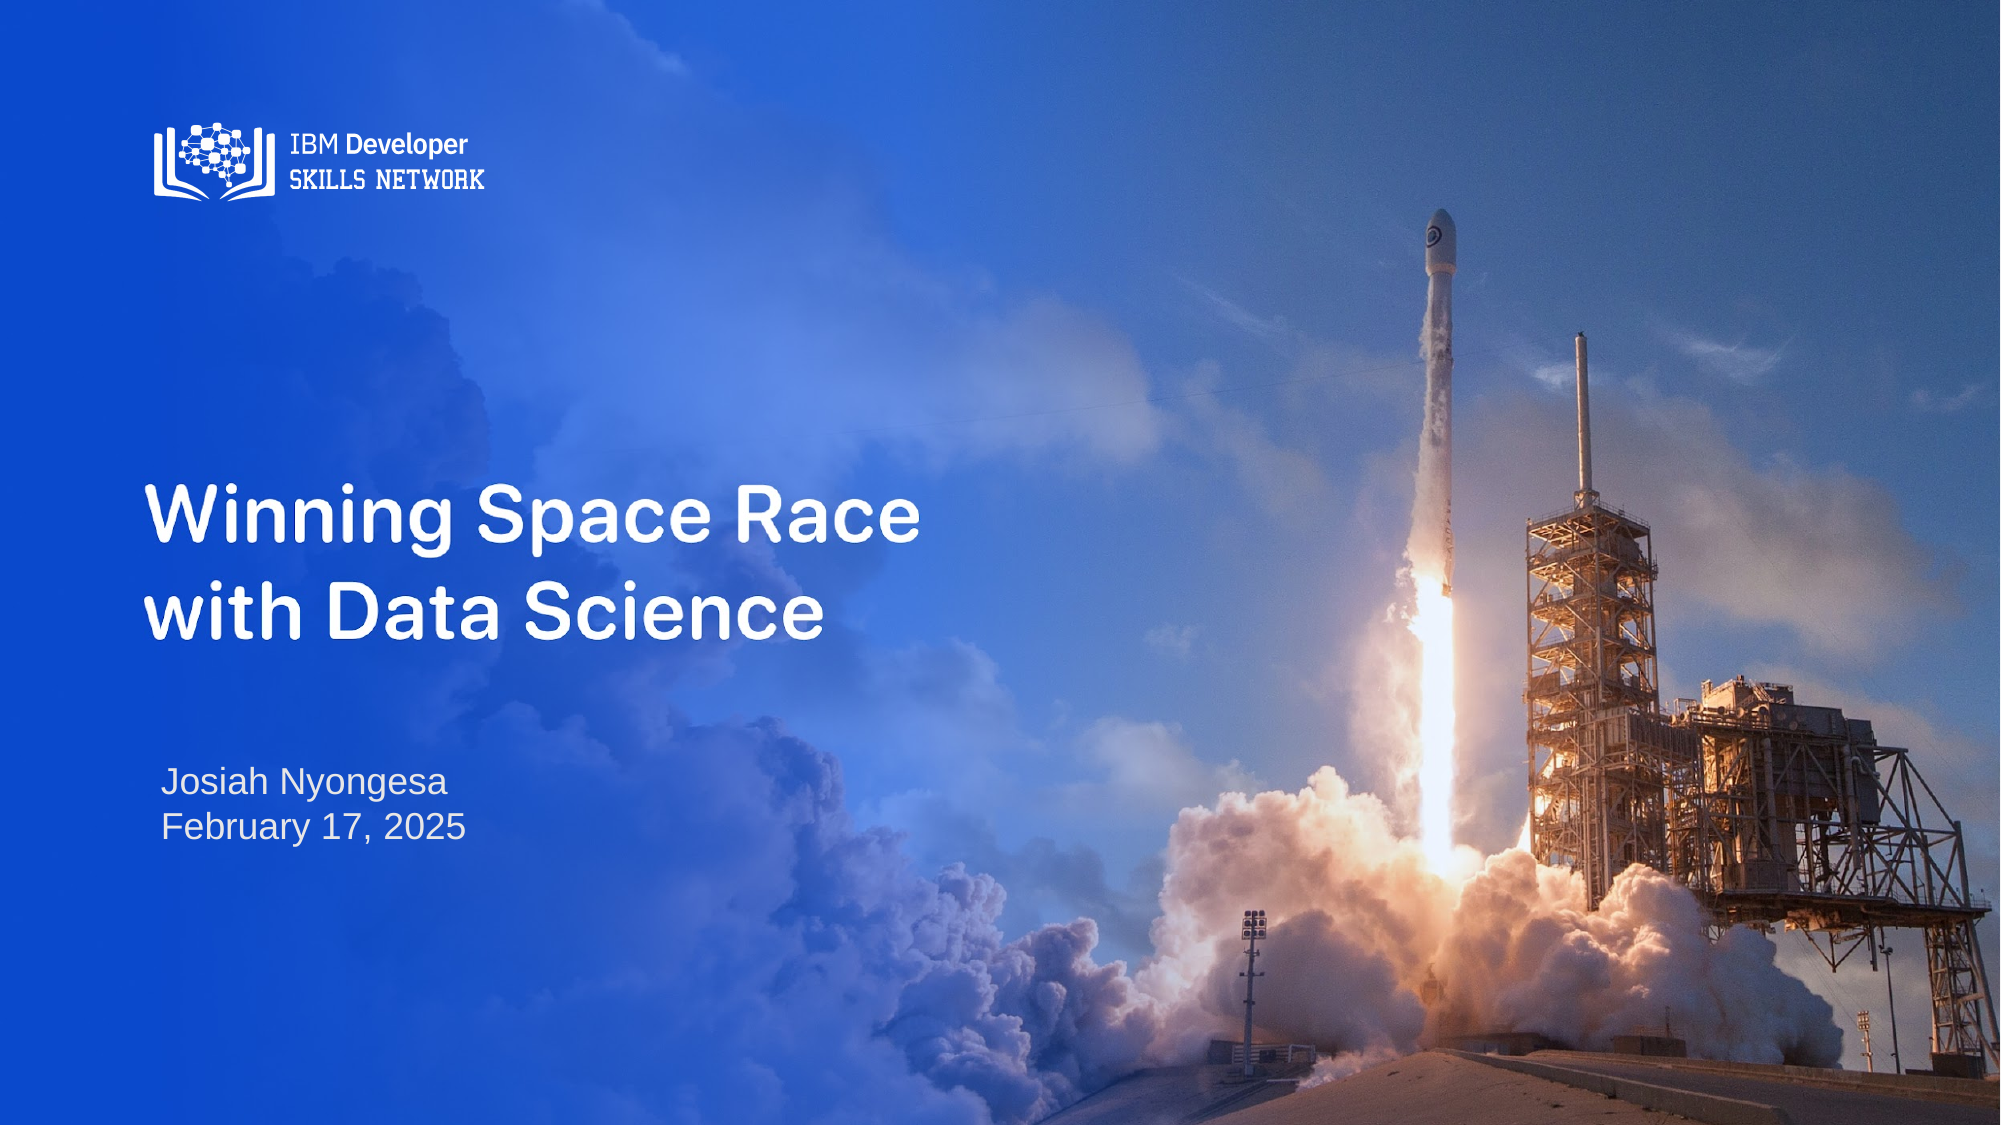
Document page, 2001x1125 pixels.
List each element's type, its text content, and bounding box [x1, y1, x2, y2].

picture [0, 0, 2001, 1125]
text_box Josiah Nyongesa February 17, 2025 [145, 749, 559, 855]
